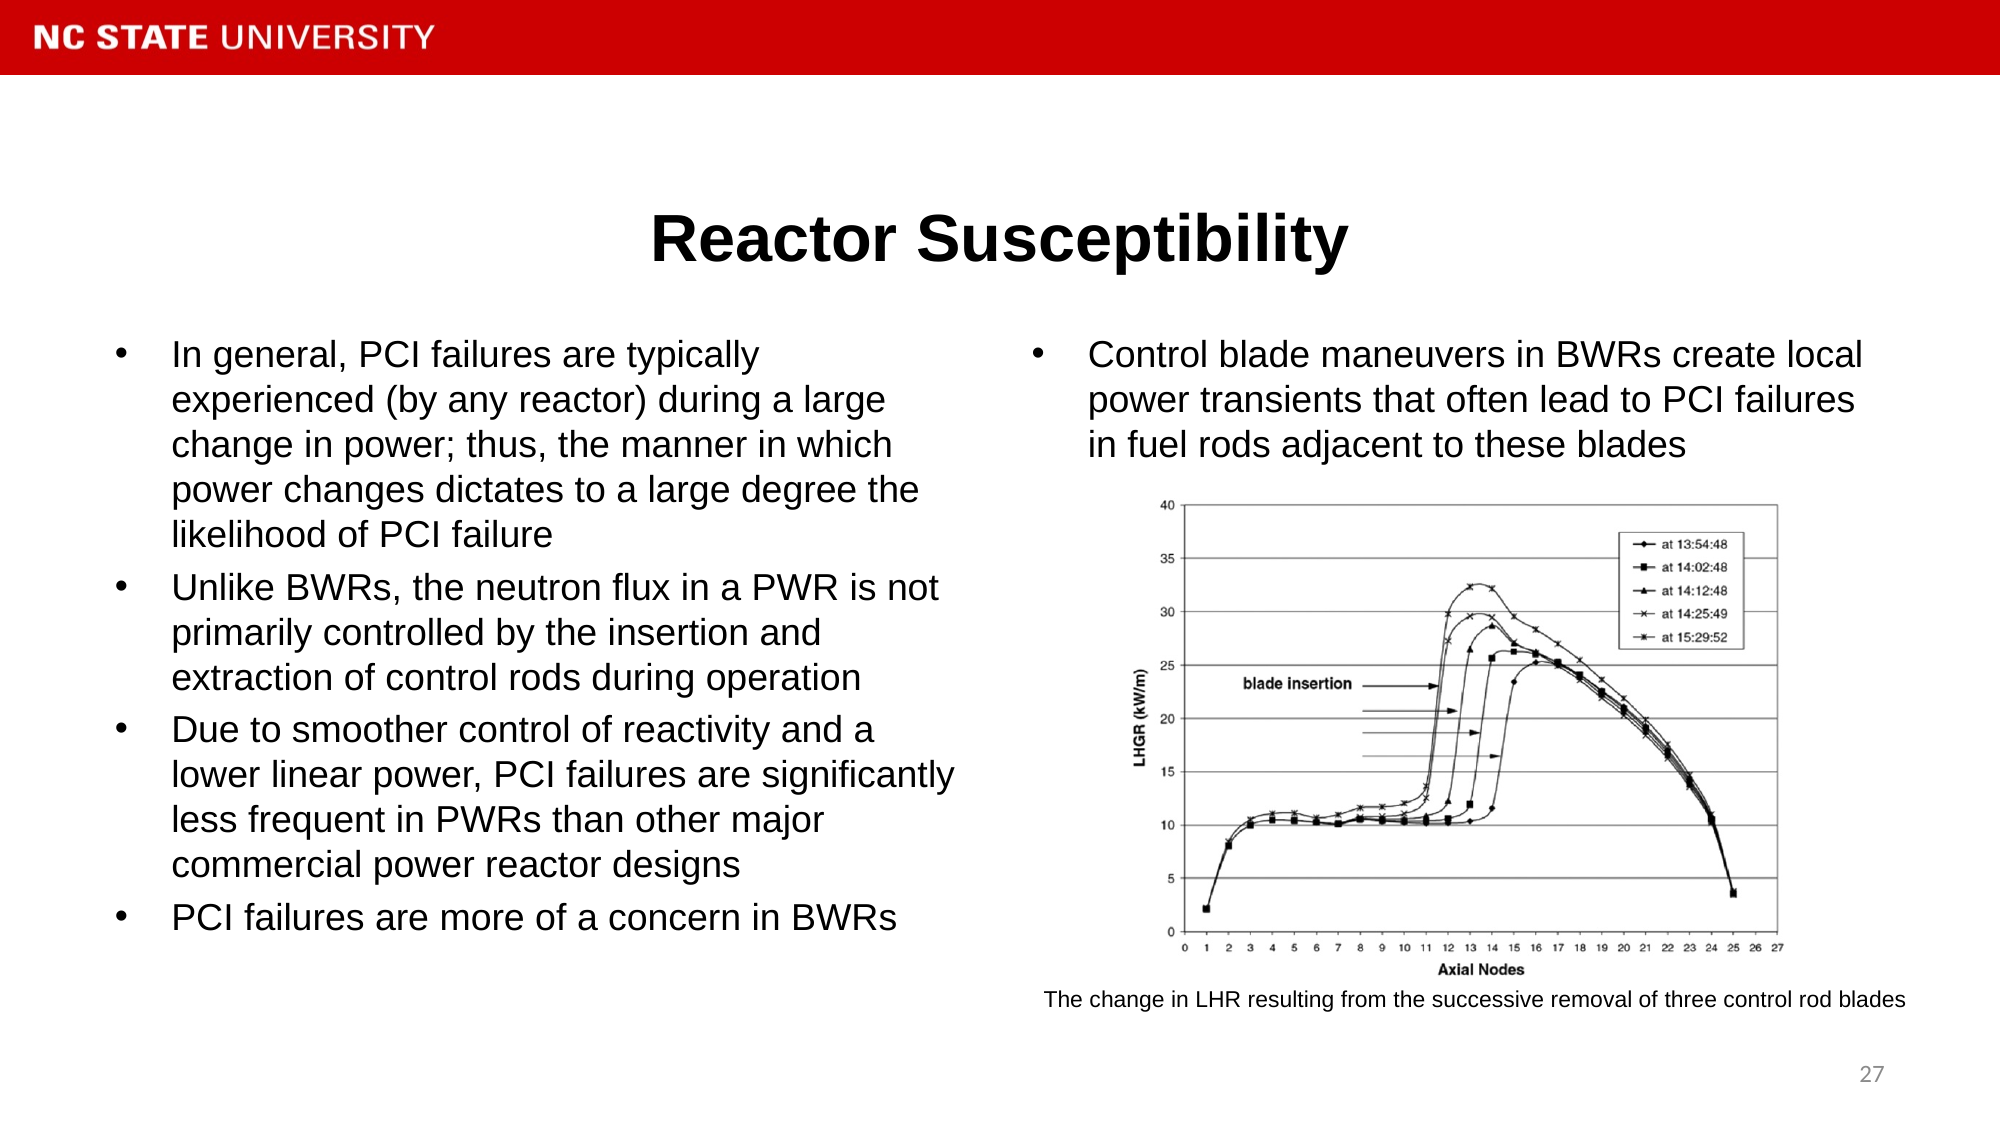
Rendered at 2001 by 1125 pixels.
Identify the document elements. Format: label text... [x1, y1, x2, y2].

list In general, PCI failures are typically experienced (by any reactor) during a large change in power; thus, the manner in which power changes dictates to a large degree the likelihood of PCI failure Unlike BWRs, the neutron flux in a PWR is not primarily controlled by the insertion and extraction of control rods during operation Due to smoother control of reactivity and a lower linear power, PCI failures are significantly less frequent in PWRs than other major commercial power reactor designs PCI failures are more of a concern in BWRs [99, 322, 984, 1005]
list Control blade maneuvers in BWRs create local power transients that often lead to PCI failures in fuel rods adjacent to these blades [1016, 322, 1900, 976]
slide_number 27 [1433, 1042, 1900, 1103]
title Reactor Susceptibility [99, 147, 1900, 323]
picture [0, 0, 2000, 75]
text_box The change in LHR resulting from the successive removal of three control rod blades [1016, 976, 1934, 1019]
picture [1131, 497, 1785, 978]
